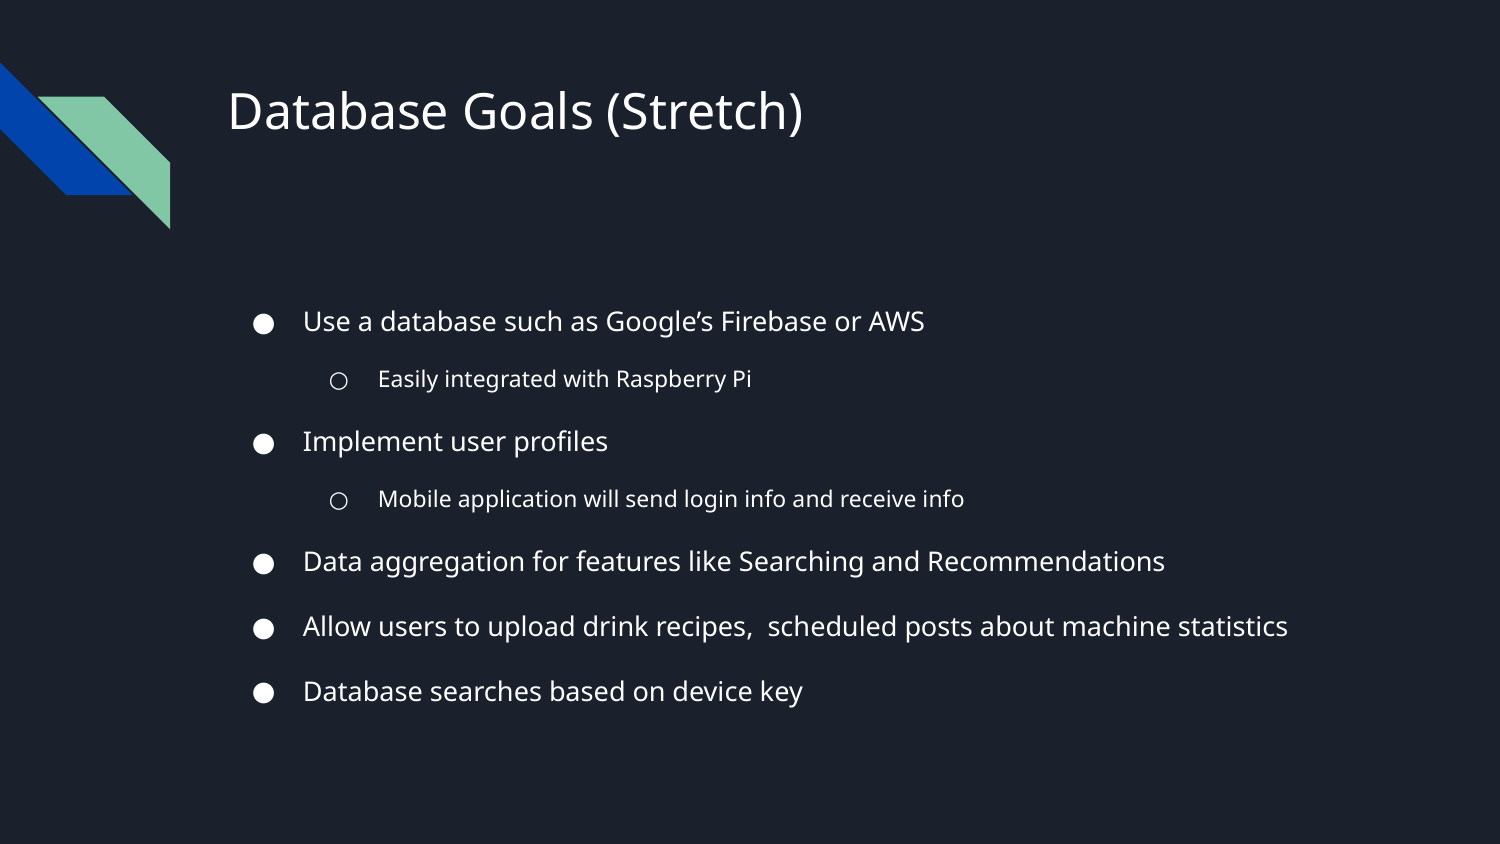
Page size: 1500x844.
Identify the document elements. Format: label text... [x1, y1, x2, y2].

list Use a database such as Google’s Firebase or AWS Easily integrated with Raspberry Pi Implement user profiles Mobile application will send login info and receive info Data aggregation for features like Searching and Recommendations Allow users to upload drink recipes, scheduled posts about machine statistics Database searches based on device key [212, 257, 1368, 735]
title Database Goals (Stretch) [212, 64, 1368, 215]
